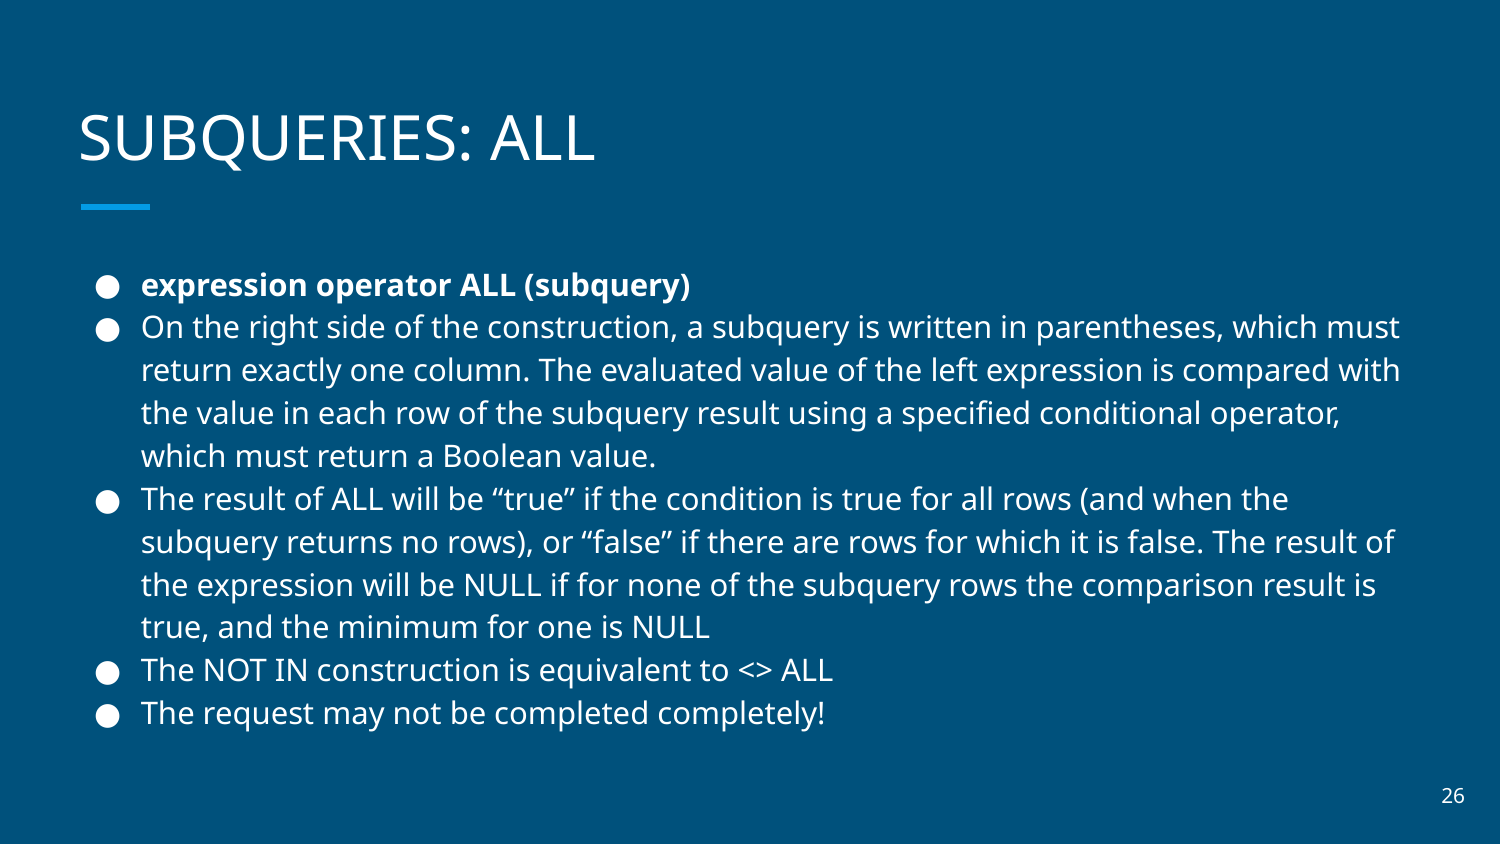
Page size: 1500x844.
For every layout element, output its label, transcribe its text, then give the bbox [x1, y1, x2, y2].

list expression operator ALL (subquery) On the right side of the construction, a subquery is written in parentheses, which must return exactly one column. The evaluated value of the left expression is compared with the value in each row of the subquery result using a specified conditional operator, which must return a Boolean value. The result of ALL will be “true” if the condition is true for all rows (and when the subquery returns no rows), or “false” if there are rows for which it is false. The result of the expression will be NULL if for none of the subquery rows the comparison result is true, and the minimum for one is NULL The NOT IN construction is equivalent to <> ALL The request may not be completed completely! [63, 244, 1437, 750]
title SUBQUERIES: ALL [63, 75, 1437, 188]
slide_number ‹#› [1389, 764, 1480, 830]
